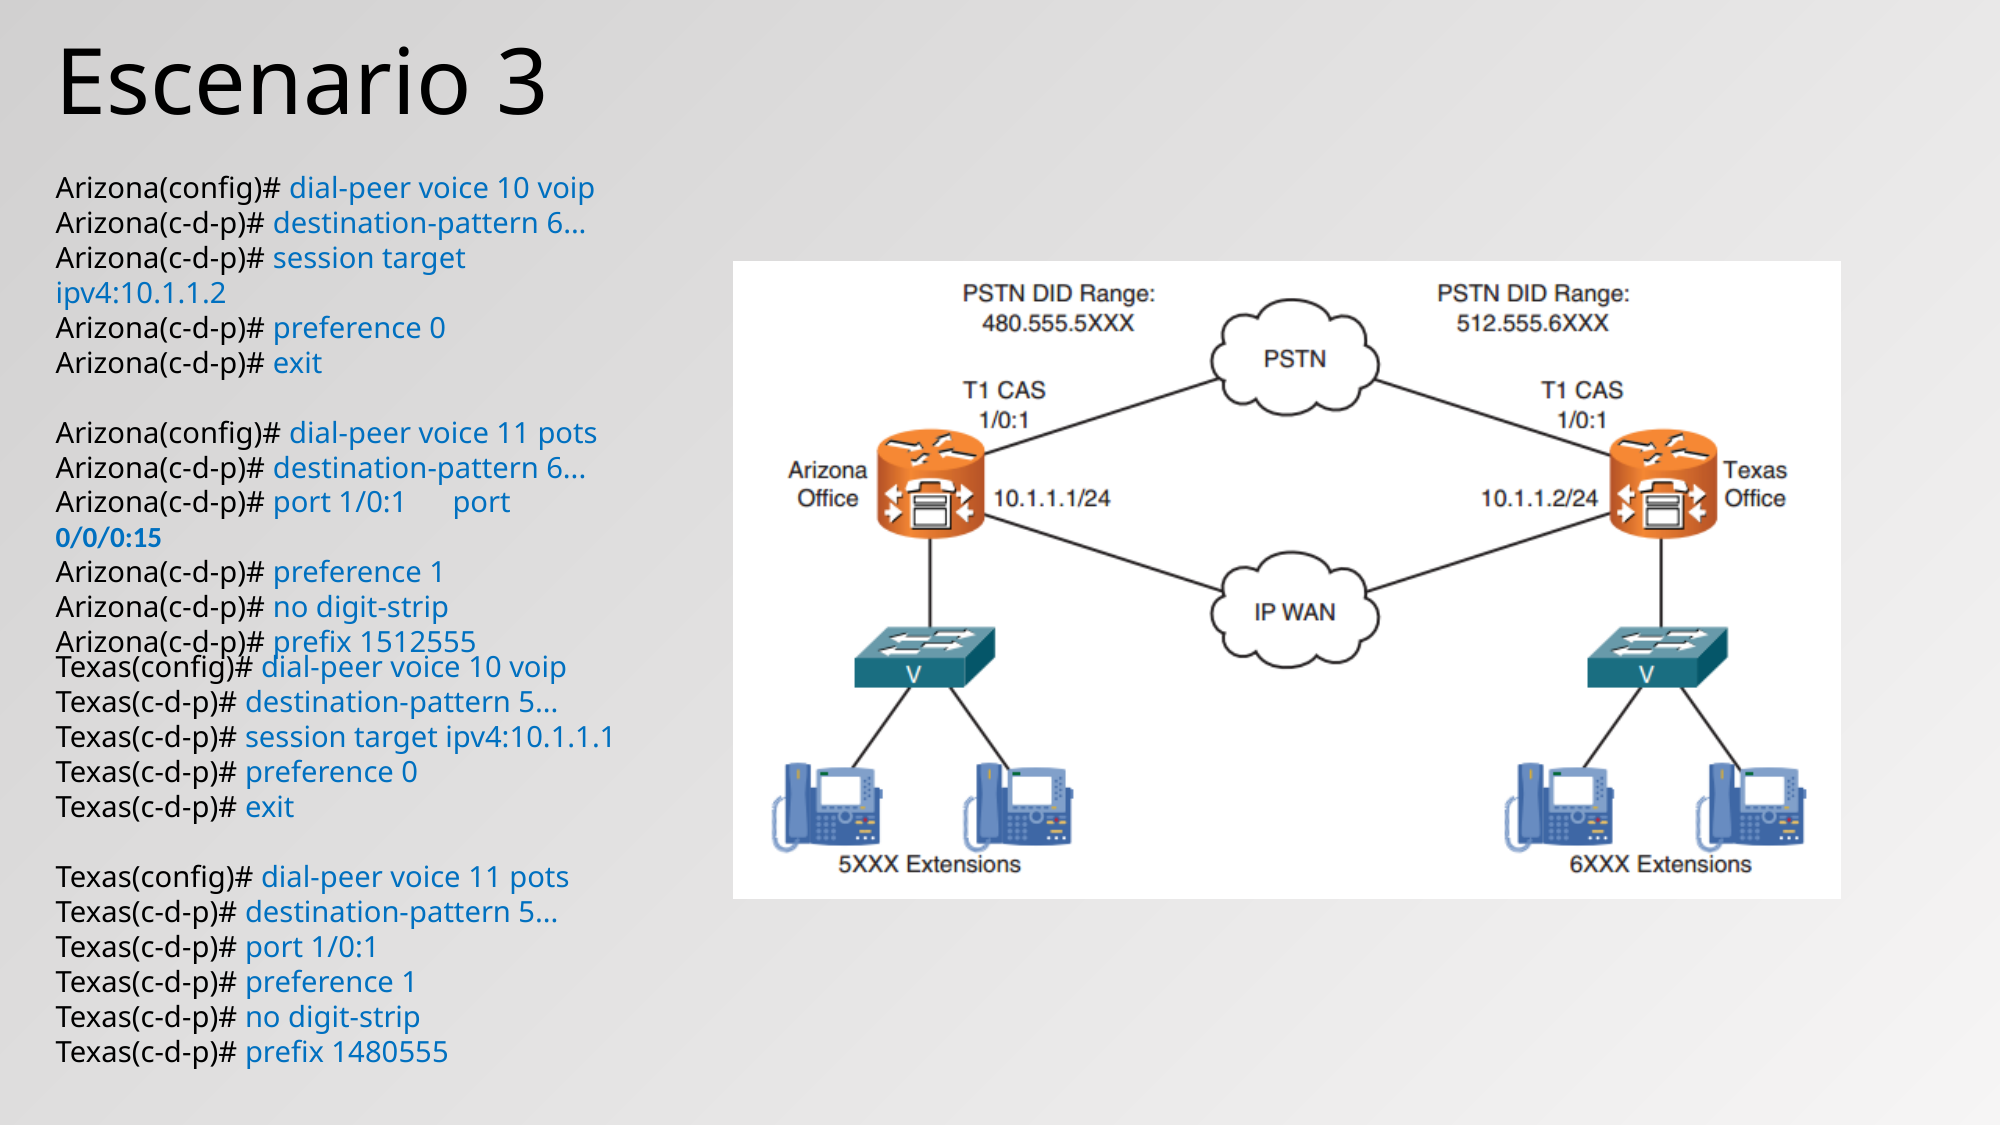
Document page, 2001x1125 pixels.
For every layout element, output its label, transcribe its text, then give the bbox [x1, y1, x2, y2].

text_box Arizona(config)# dial-peer voice 10 voip Arizona(c-d-p)# destination-pattern 6... Arizona(c-d-p)# session target ipv4:10.1.1.2 Arizona(c-d-p)# preference 0 Arizona(c-d-p)# exit Arizona(config)# dial-peer voice 11 pots Arizona(c-d-p)# destination-pattern 6... Arizona(c-d-p)# port 1/0:1 port 0/0/0:15 Arizona(c-d-p)# preference 1 Arizona(c-d-p)# no digit-strip Arizona(c-d-p)# prefix 1512555 [40, 161, 647, 641]
title Escenario 3 [40, 11, 1709, 159]
picture [733, 261, 1841, 899]
text_box Texas(config)# dial-peer voice 10 voip Texas(c-d-p)# destination-pattern 5... Texas(c-d-p)# session target ipv4:10.1.1.1 Texas(c-d-p)# preference 0 Texas(c-d-p)# exit Texas(config)# dial-peer voice 11 pots Texas(c-d-p)# destination-pattern 5... Texas(c-d-p)# port 1/0:1 Texas(c-d-p)# preference 1 Texas(c-d-p)# no digit-strip Texas(c-d-p)# prefix 1480555 [40, 641, 676, 1076]
